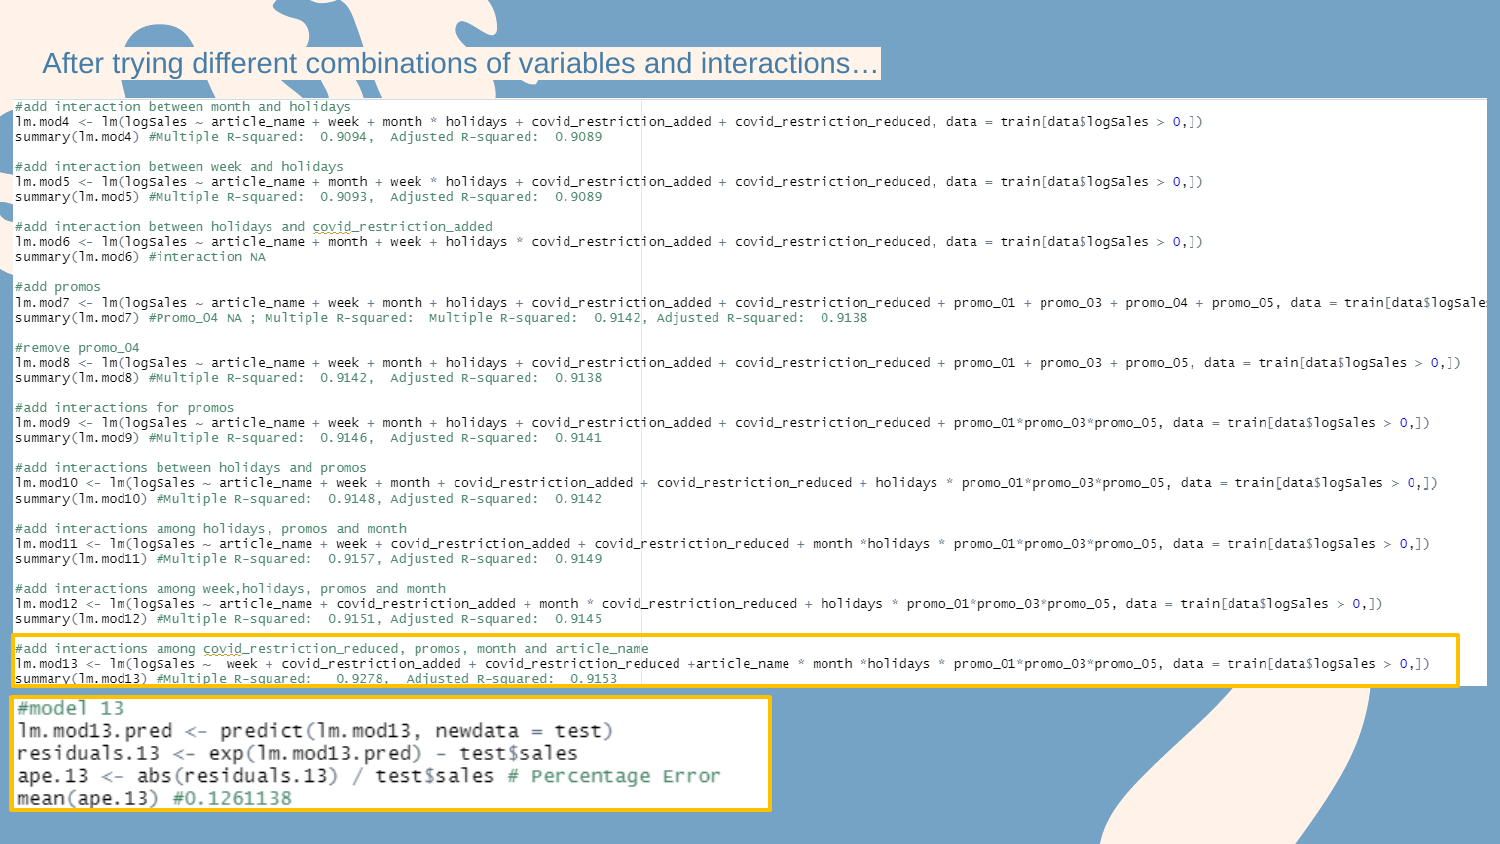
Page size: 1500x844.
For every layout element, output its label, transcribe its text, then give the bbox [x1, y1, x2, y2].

picture [12, 696, 772, 811]
picture [12, 98, 1488, 686]
text_box After trying different combinations of variables and interactions… [27, 36, 1348, 87]
